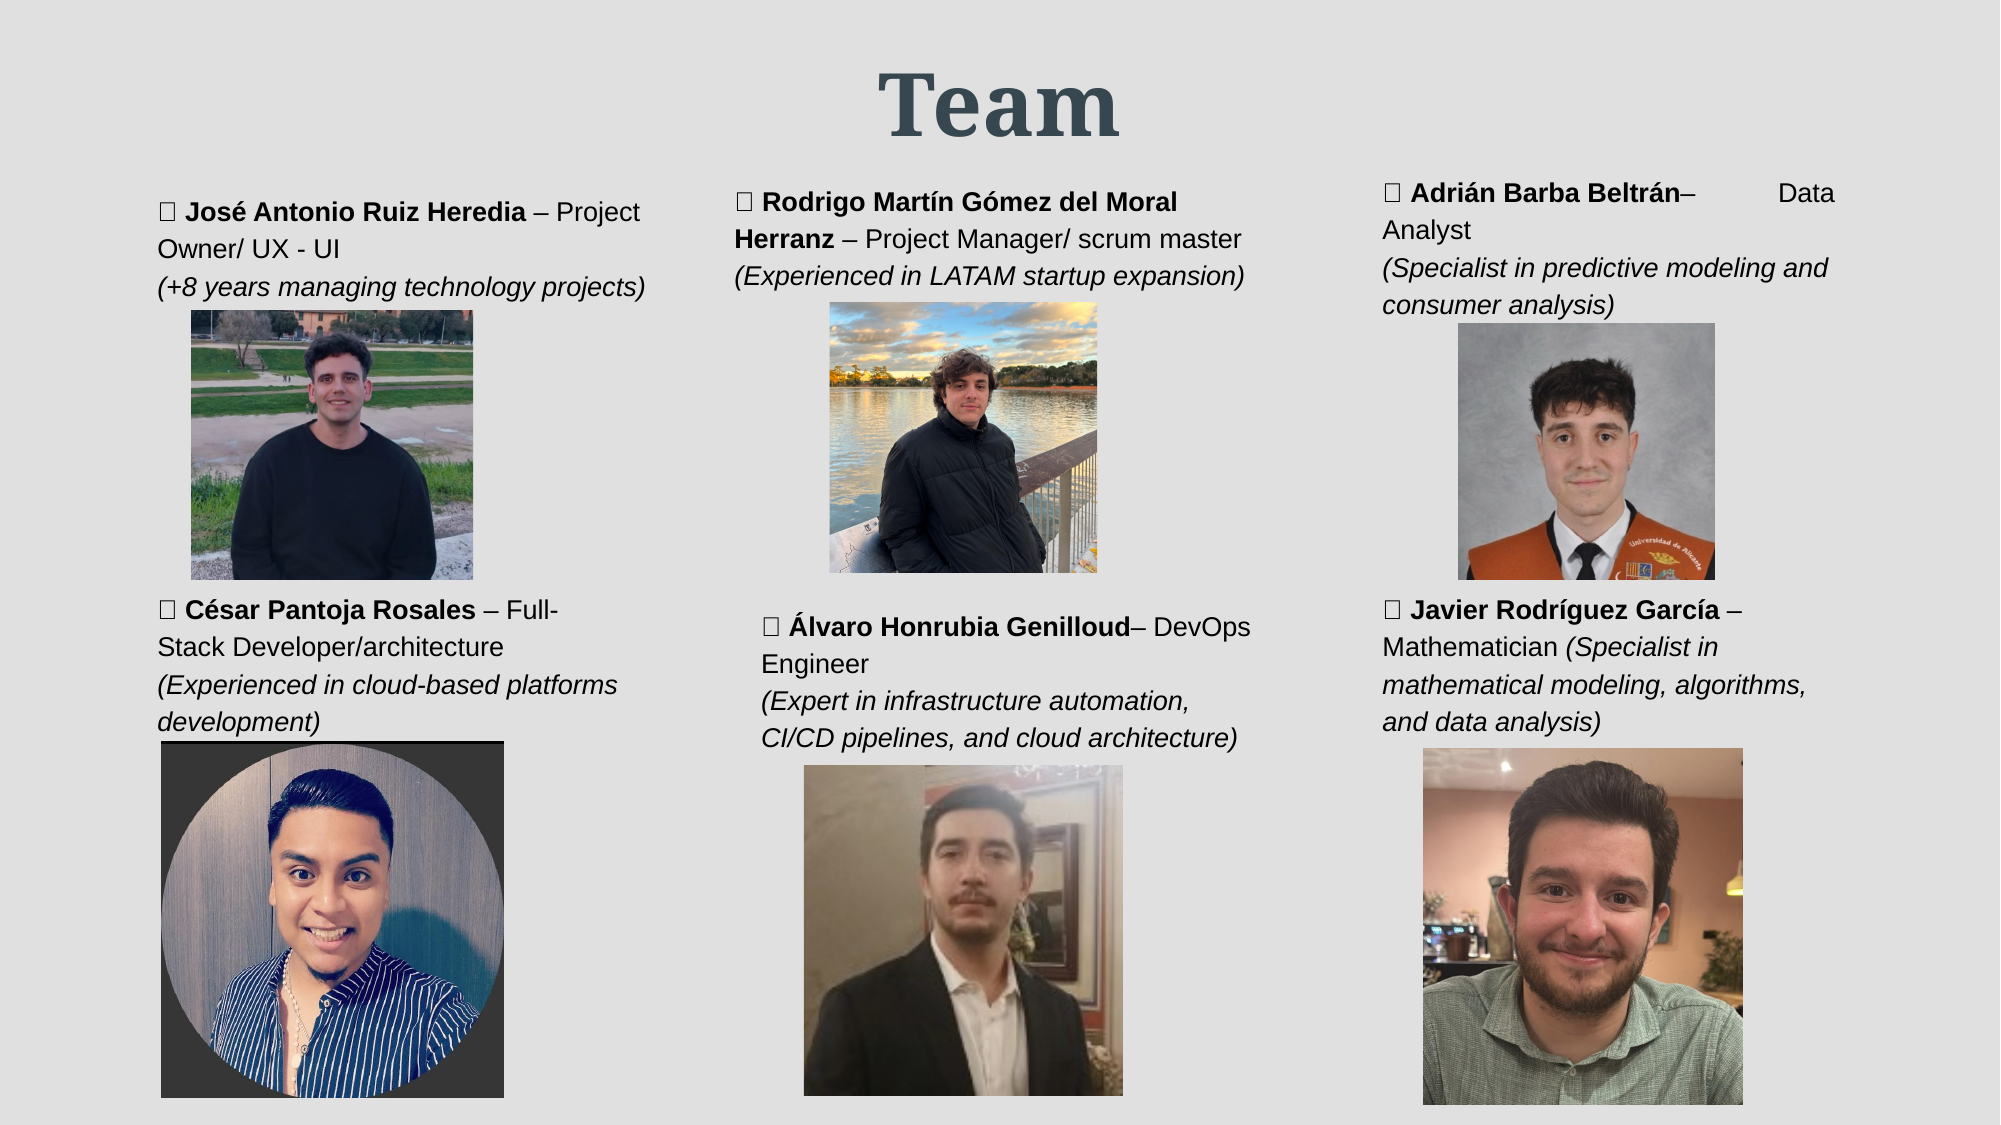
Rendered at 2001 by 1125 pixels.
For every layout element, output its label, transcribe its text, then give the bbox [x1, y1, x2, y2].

text_box 🔸 César Pantoja Rosales – Full-Stack Developer/architecture (Experienced in cloud-based platforms development) [142, 572, 635, 752]
picture [160, 741, 504, 1098]
text_box 🔸 José Antonio Ruiz Heredia – Project Owner/ UX - UI (+8 years managing technology projects) [142, 174, 666, 317]
text_box 🔸 Álvaro Honrubia Genilloud– DevOps Engineer (Expert in infrastructure automation, CI/CD pipelines, and cloud architecture) [746, 589, 1283, 769]
picture [803, 765, 1124, 1096]
picture [1458, 323, 1715, 580]
text_box 🔸 Rodrigo Martín Gómez del Moral Herranz – Project Manager/ scrum master (Experienced in LATAM startup expansion) [719, 164, 1283, 307]
picture [1423, 748, 1743, 1105]
text_box Team [384, 34, 1616, 165]
picture [829, 302, 1098, 573]
picture [190, 309, 474, 580]
text_box 🔸 Javier Rodríguez García – Mathematician (Specialist in mathematical modeling, algorithms, and data analysis) [1367, 572, 1860, 752]
text_box 🔸 Adrián Barba Beltrán– Data Analyst (Specialist in predictive modeling and consumer analysis) [1367, 155, 1860, 335]
